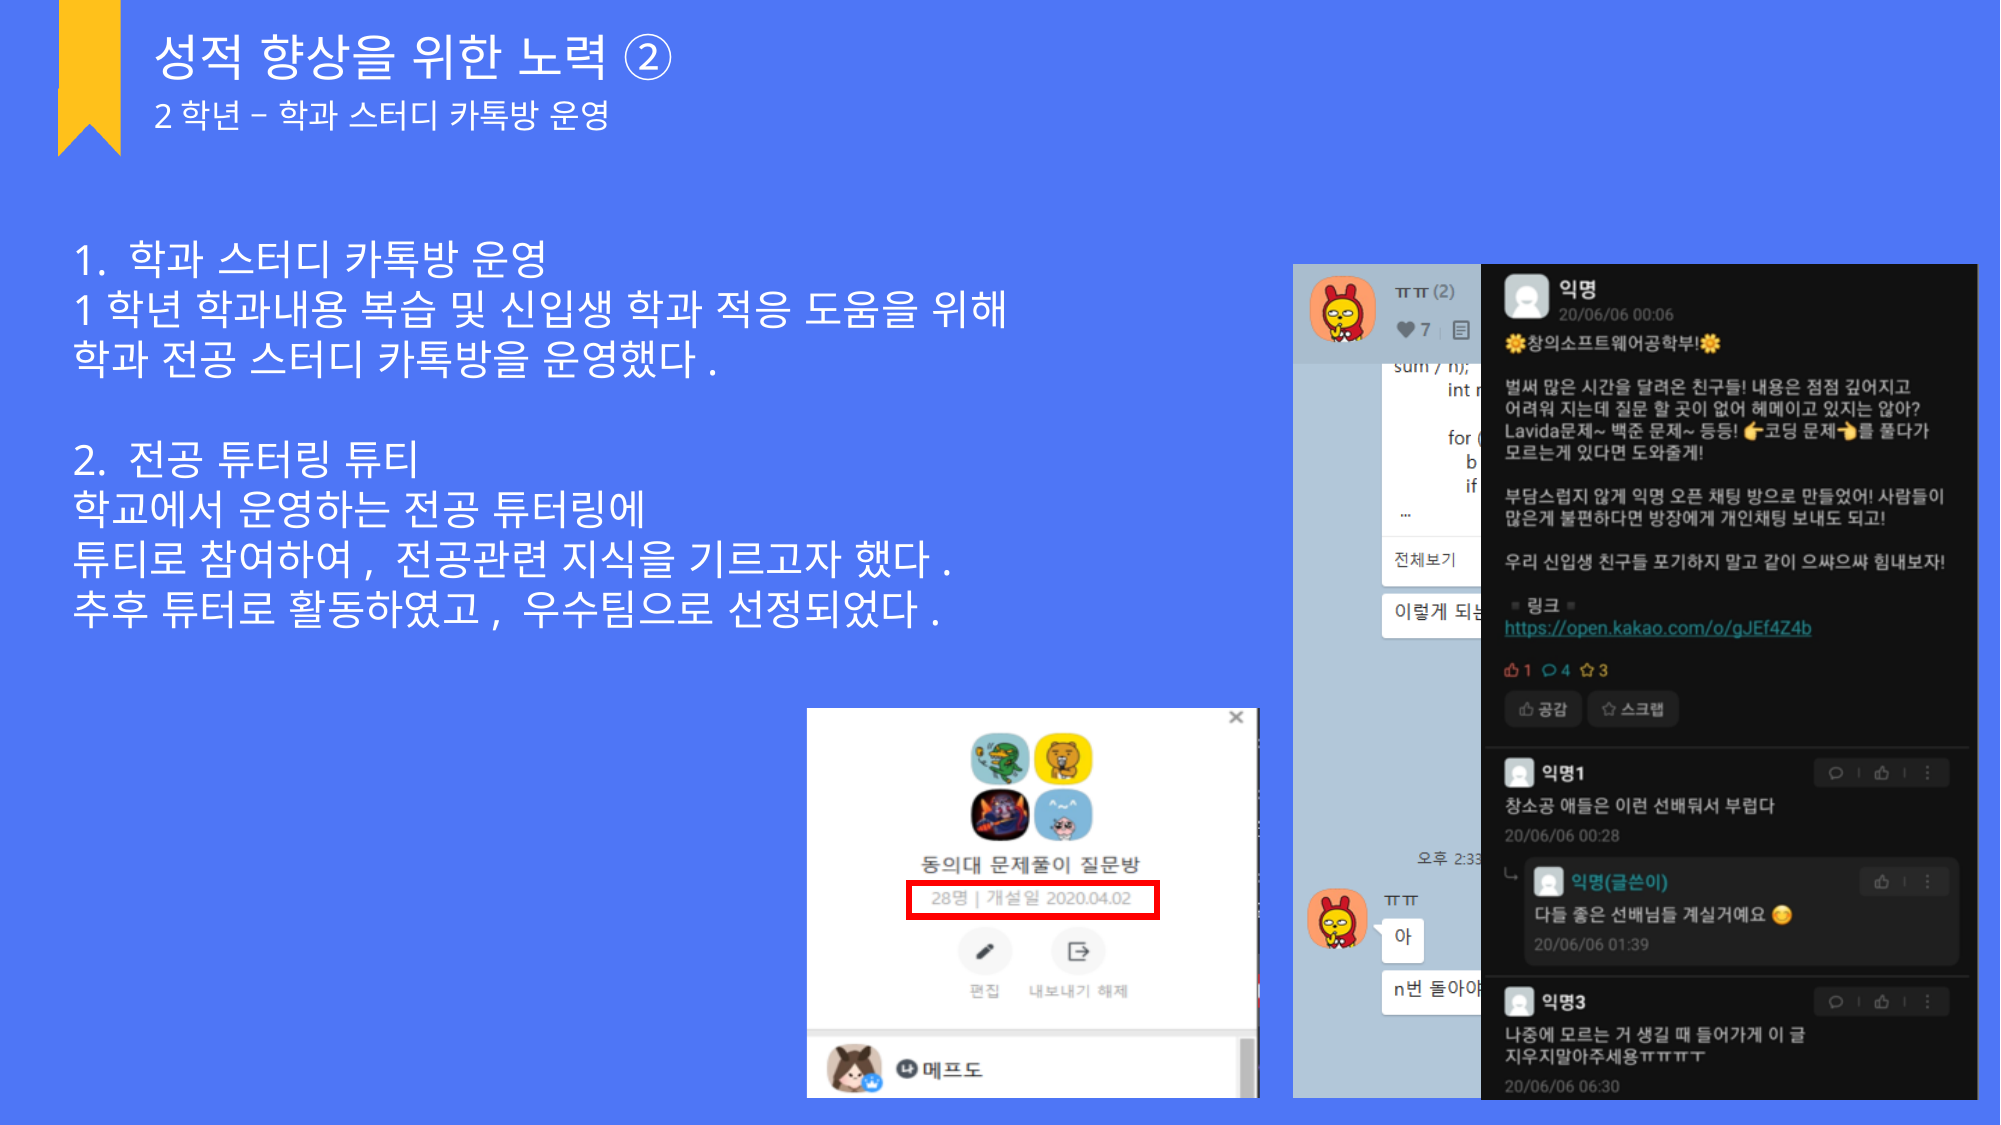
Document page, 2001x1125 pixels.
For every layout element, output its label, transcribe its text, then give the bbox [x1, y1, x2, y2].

text_box 1. 학과 스터디 카톡방 운영 1학년 학과내용 복습 및 신입생 학과 적응 도움을 위해 학과 전공 스터디 카톡방을 운영했다. 2. 전공 튜터링 튜티 학교에서 운영하는 전공 튜터링에 튜티로 참여하여, 전공관련 지식을 기르고자 했다. 추후 튜터로 활동하였고, 우수팀으로 선정되었다. [57, 226, 1809, 641]
text_box 성적 향상을 위한 노력 ② [139, 18, 754, 87]
picture [57, 0, 121, 158]
picture [1293, 264, 1979, 1100]
text_box 2학년 – 학과 스터디 카톡방 운영 [139, 87, 754, 143]
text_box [806, 708, 1260, 1098]
